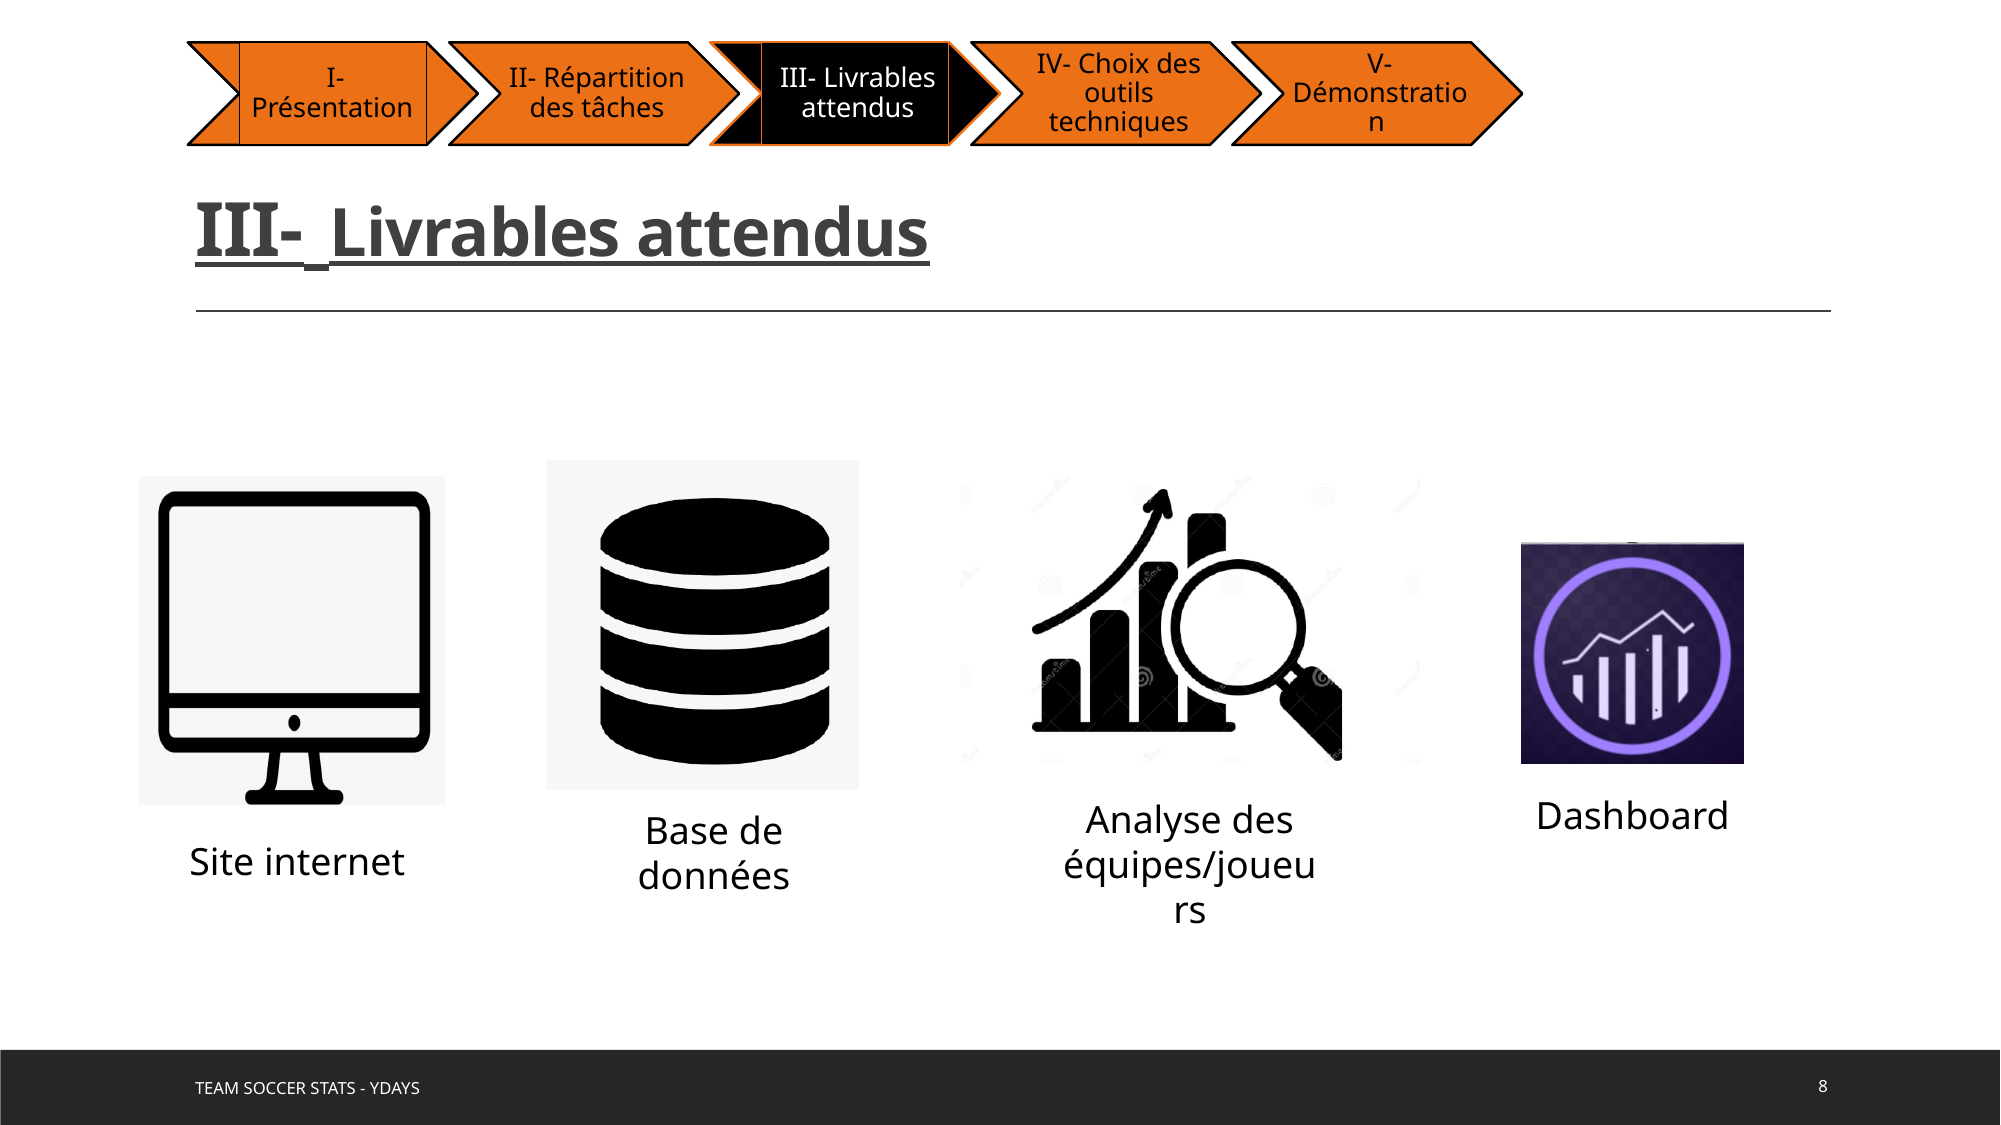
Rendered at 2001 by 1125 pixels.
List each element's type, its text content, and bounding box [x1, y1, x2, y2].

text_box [1231, 41, 1523, 146]
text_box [187, 41, 447, 146]
picture [959, 476, 1421, 765]
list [138, 476, 445, 806]
picture [1520, 542, 1745, 765]
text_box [448, 41, 708, 146]
text_box Site internet [174, 830, 427, 890]
text_box Base de données [594, 799, 834, 905]
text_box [709, 41, 969, 146]
slide_number 8 [1803, 1057, 1932, 1118]
footer TEAM SOCCER STATS - YDAYS [180, 1057, 1299, 1118]
text_box Dashboard [1484, 784, 1781, 845]
picture [545, 460, 860, 790]
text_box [970, 41, 1230, 146]
text_box Analyse des équipes/joueurs [1041, 789, 1339, 939]
title III- Livrables attendus [180, 47, 1830, 285]
